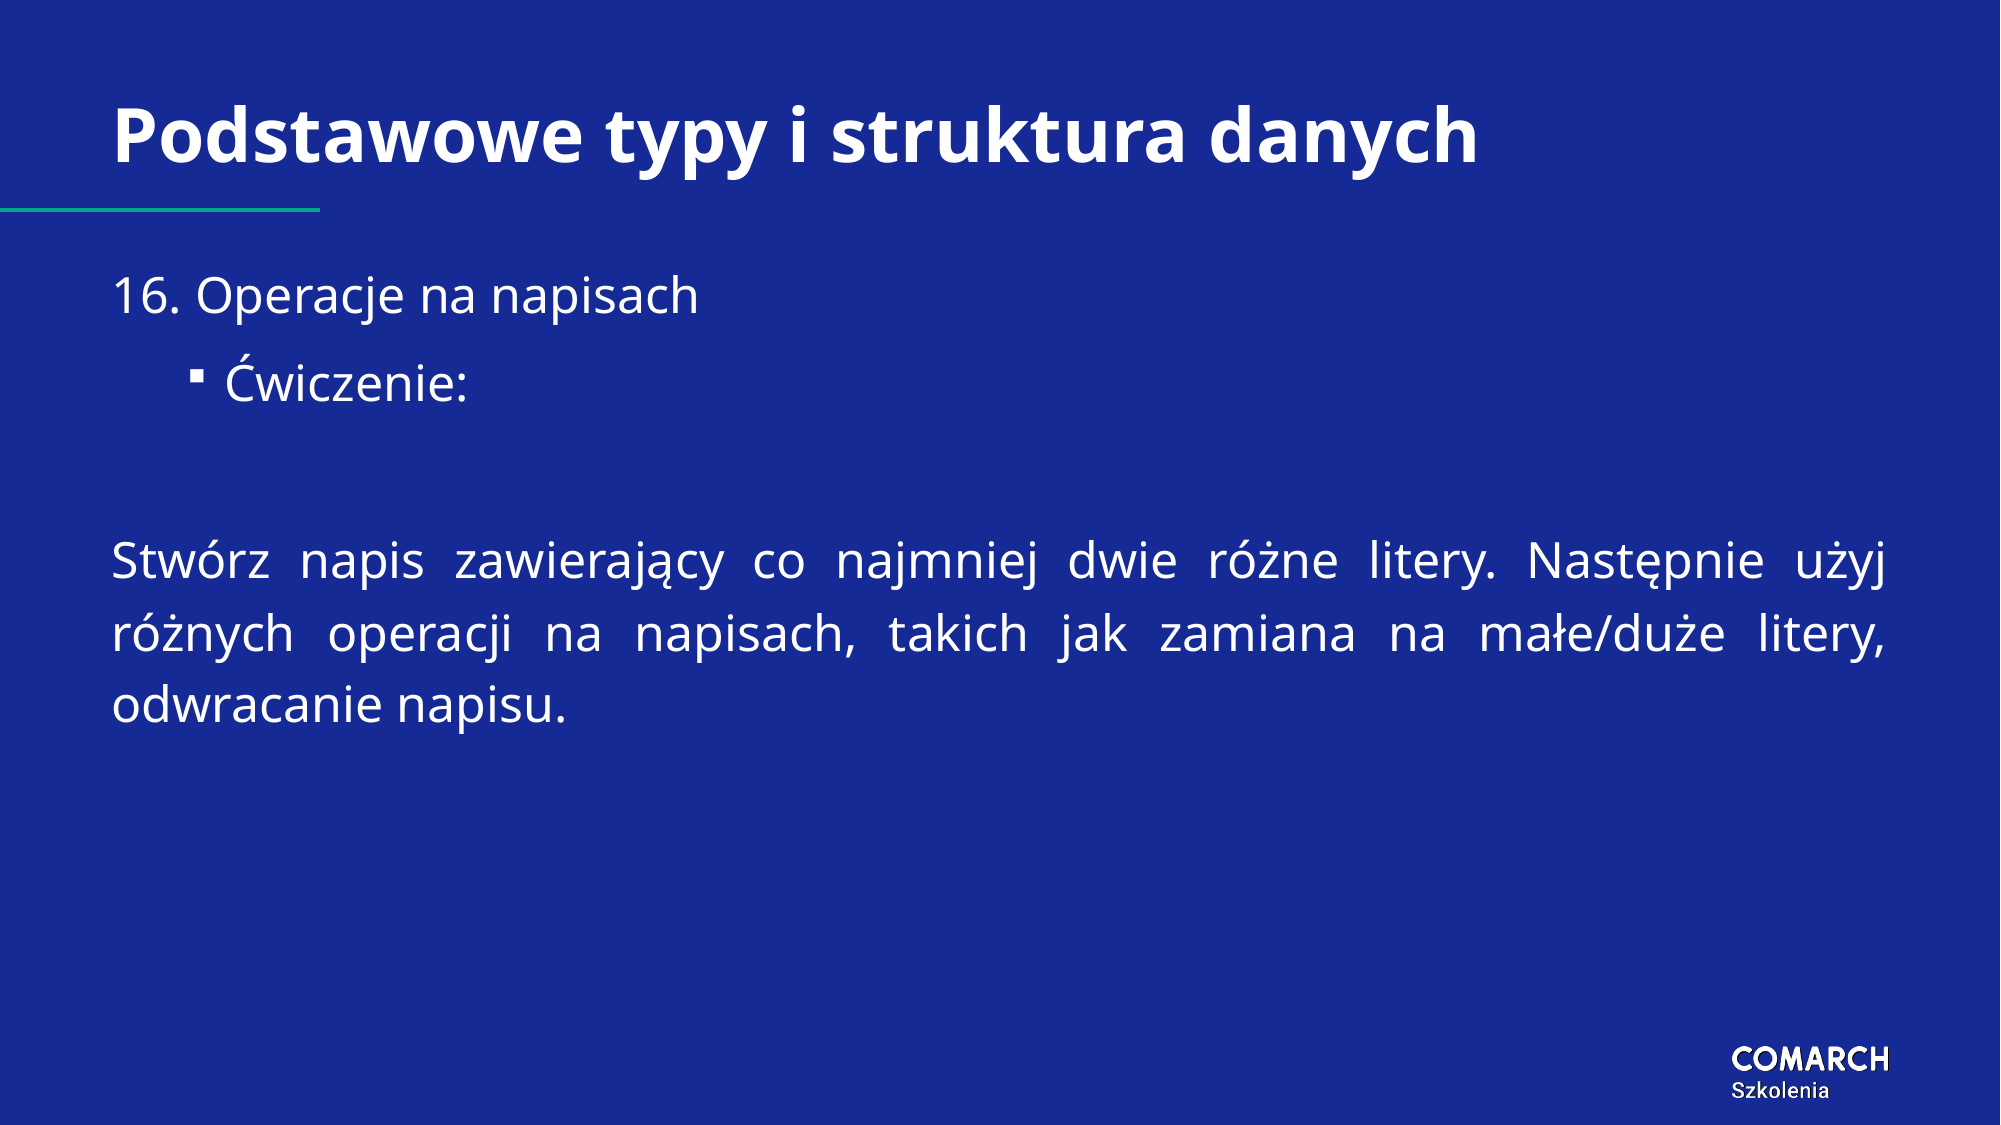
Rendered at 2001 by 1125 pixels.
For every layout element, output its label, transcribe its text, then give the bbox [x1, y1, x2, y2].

list 16. Operacje na napisach Ćwiczenie: Stwórz napis zawierający co najmniej dwie różne litery. Następnie użyj różnych operacji na napisach, takich jak zamiana na małe/duże litery, odwracanie napisu. [111, 243, 1889, 1000]
picture [1732, 1046, 1889, 1098]
title Podstawowe typy i struktura danych [111, 0, 1889, 185]
